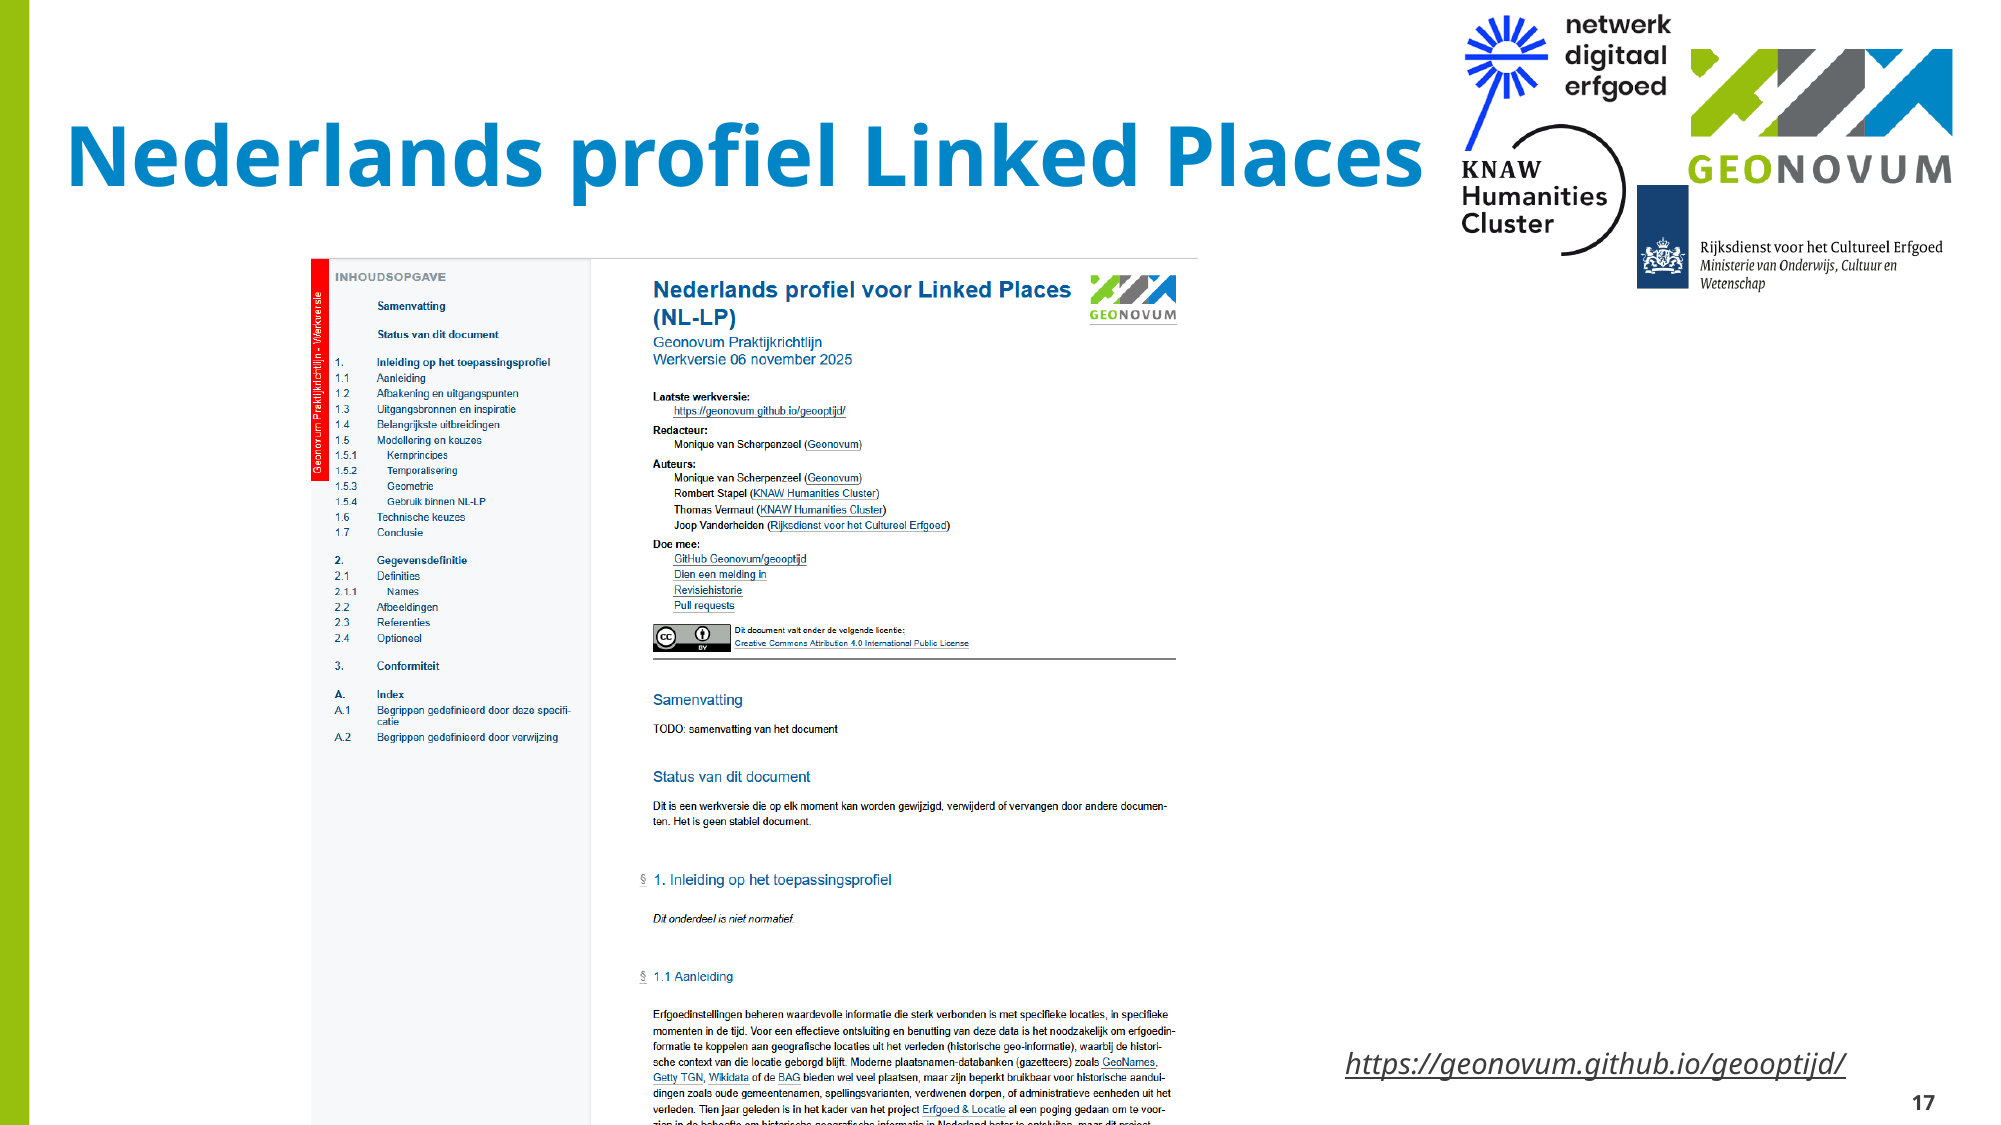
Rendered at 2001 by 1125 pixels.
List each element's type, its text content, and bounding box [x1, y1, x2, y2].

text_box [1450, 0, 1960, 314]
text_box https://geonovum.github.io/geooptijd/ [1330, 1038, 1868, 1093]
title Nederlands profiel Linked Places [49, 0, 1450, 210]
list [311, 257, 1198, 1125]
slide_number 17 [1824, 1088, 1951, 1120]
